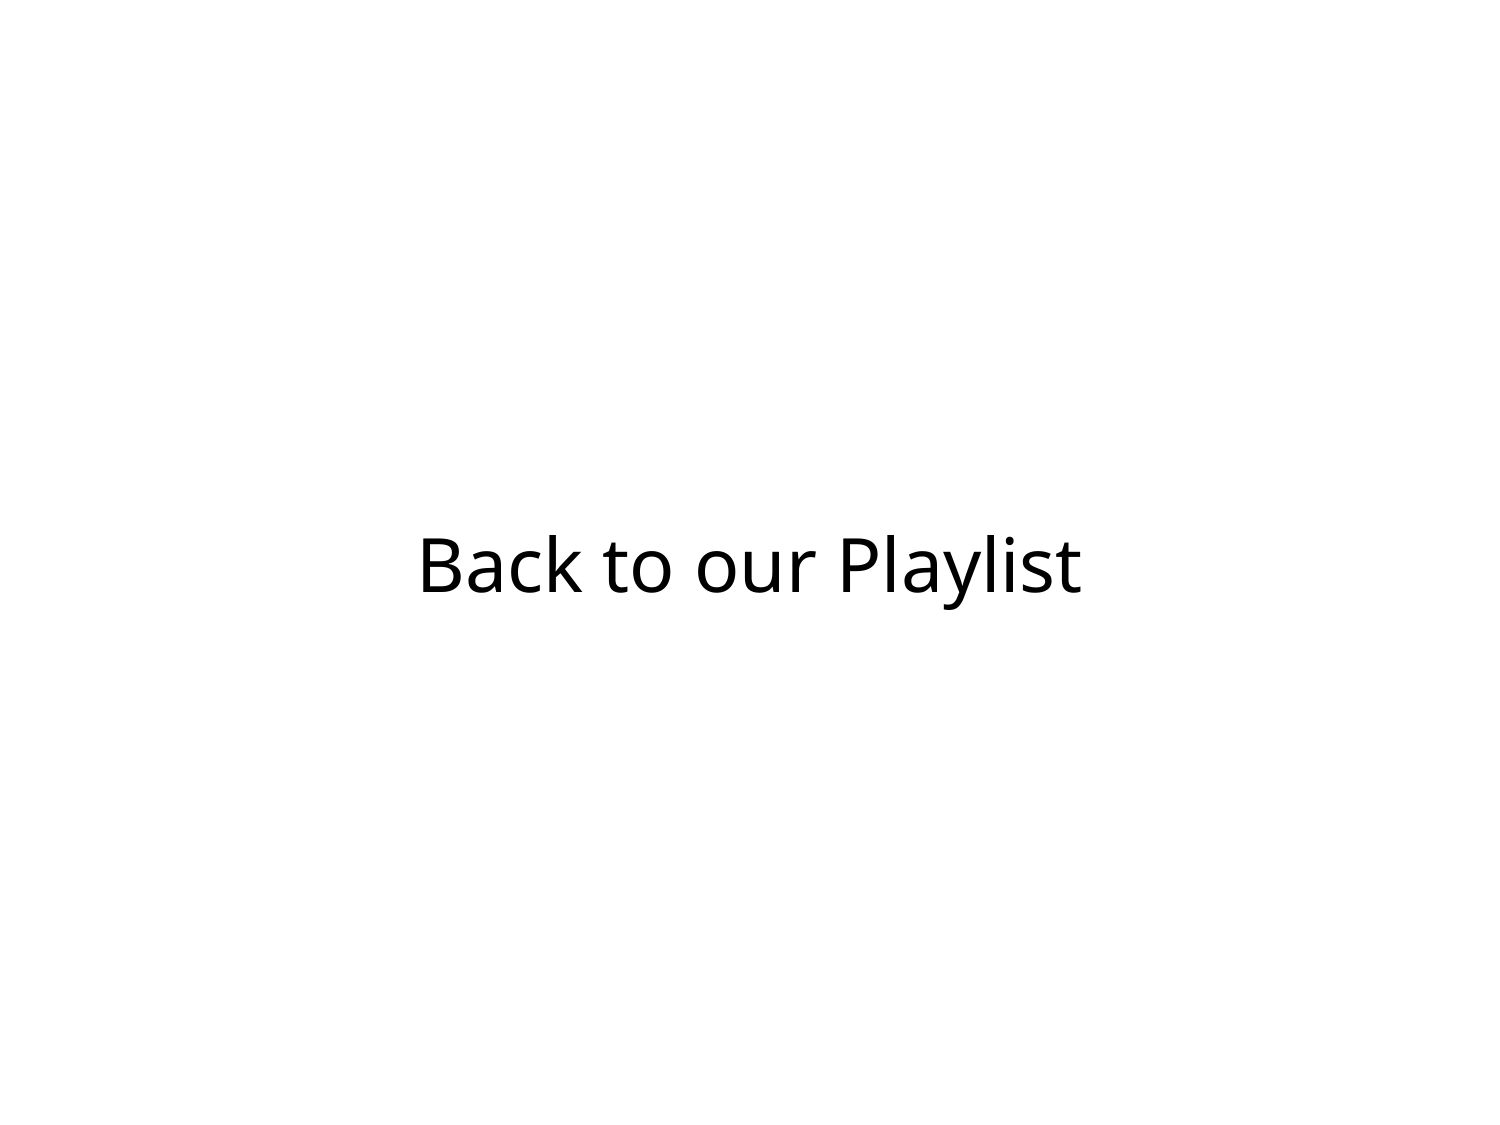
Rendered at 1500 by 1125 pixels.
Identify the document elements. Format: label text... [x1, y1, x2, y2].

text_box Back to our Playlist [51, 470, 1449, 655]
